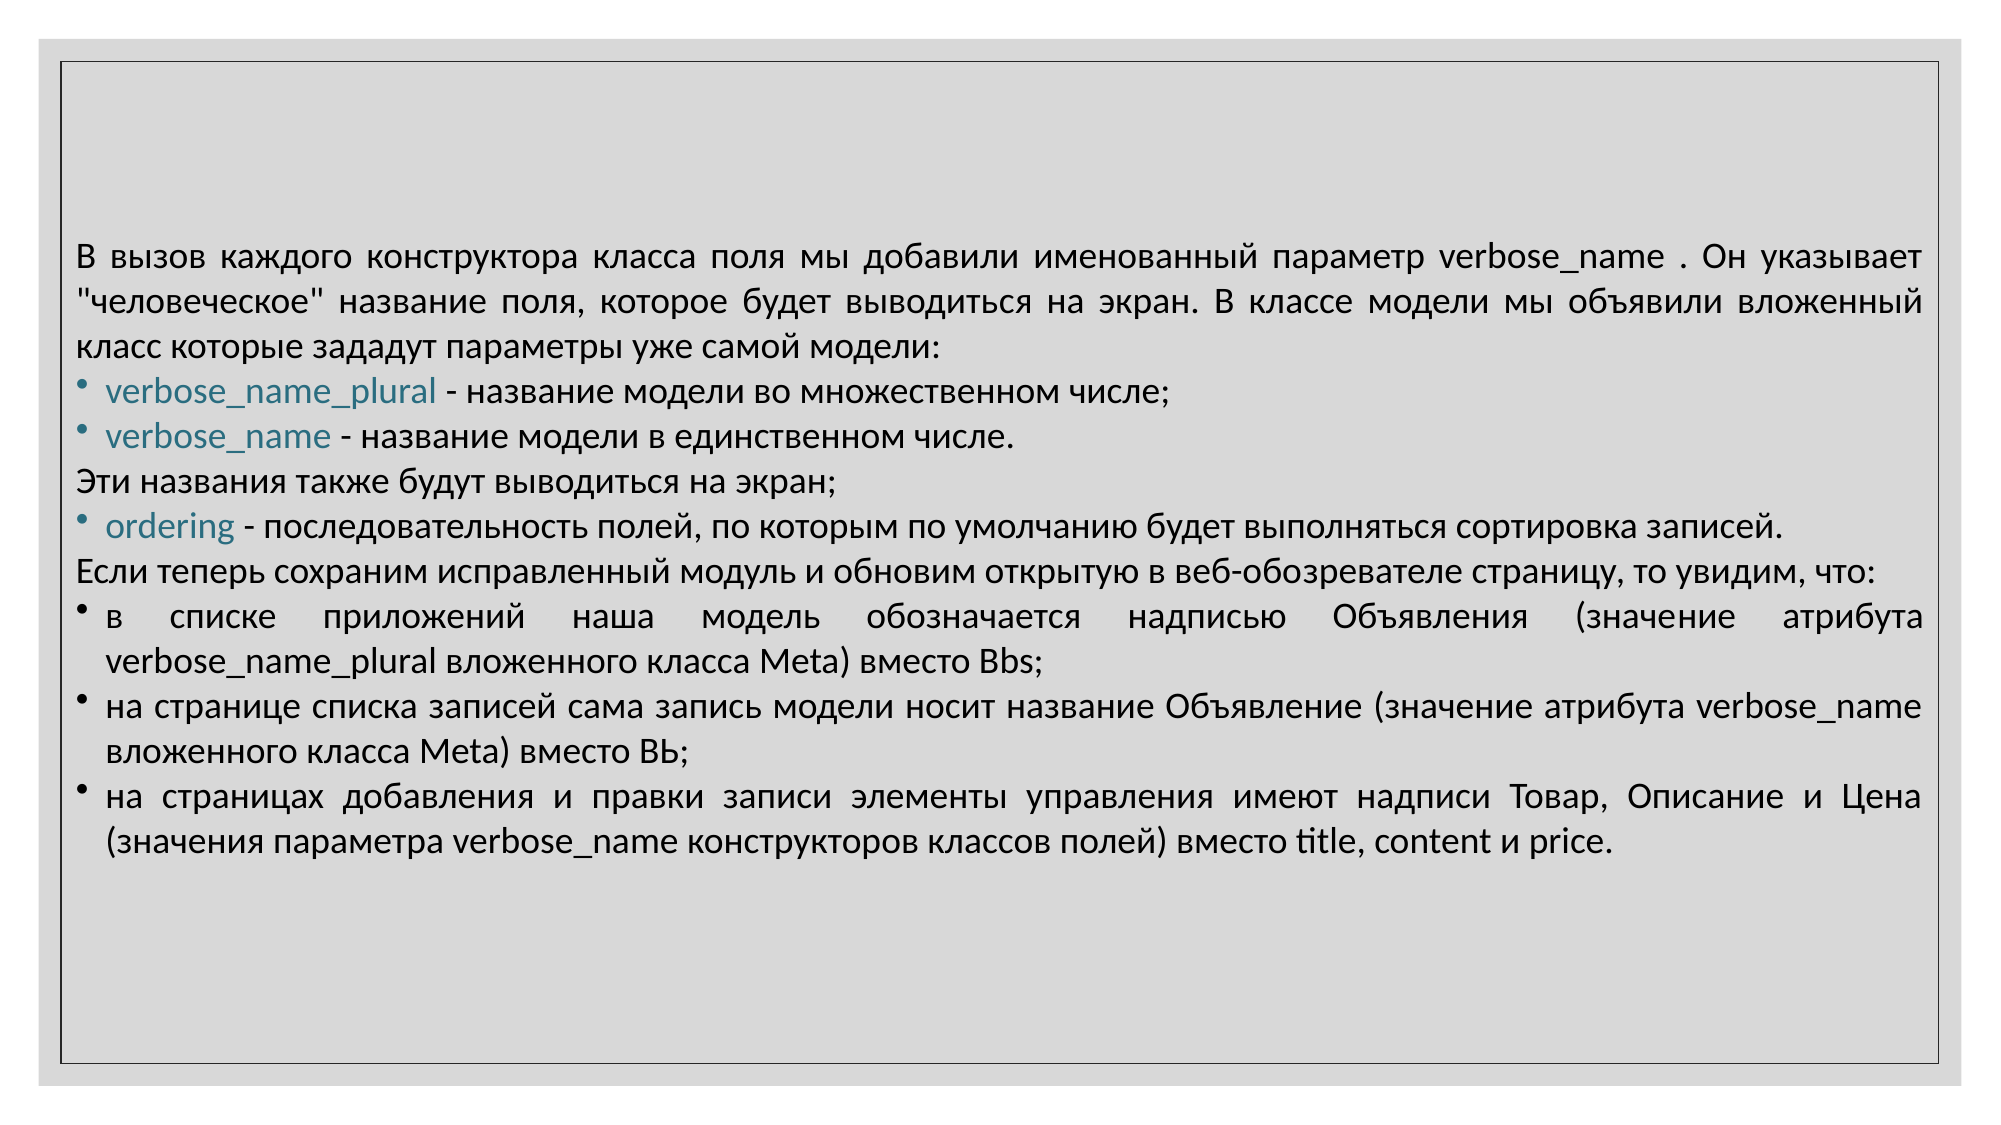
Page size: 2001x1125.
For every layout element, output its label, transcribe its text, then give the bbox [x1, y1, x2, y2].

text_box В вызов каждого конструктора класса поля мы добавили именованный параметр verbose_name . Он указывает "человеческое" название поля, которое будет выводить­ся на экран. В классе модели мы объявили вложенный класс которые зададут параметры уже самой модели: verbose_name_plural - название модели во множественном числе; verbose_name - название модели в единственном числе. Эти названия также будут выводиться на экран; ordering - последовательность полей, по которым по умолчанию будет выполняться сортировка записей. Если теперь сохраним исправленный модуль и обновим открытую в веб-обо­зревателе страницу, то увидим, что: в списке приложений наша модель обозначается надписью Объявления (значе­ние атрибута verbose_name_plural вложенного класса Meta) вместо Bbs; на странице списка записей сама запись модели носит название Объявление (значение атрибута verbose_name вложенного класса Meta) вместо ВЬ; на страницах добавления и правки записи элементы управления имеют надписи Товар, Описание и Цена (значения параметра verbose_name конструкторов классов полей) вместо title, content и price. [68, 223, 1932, 869]
